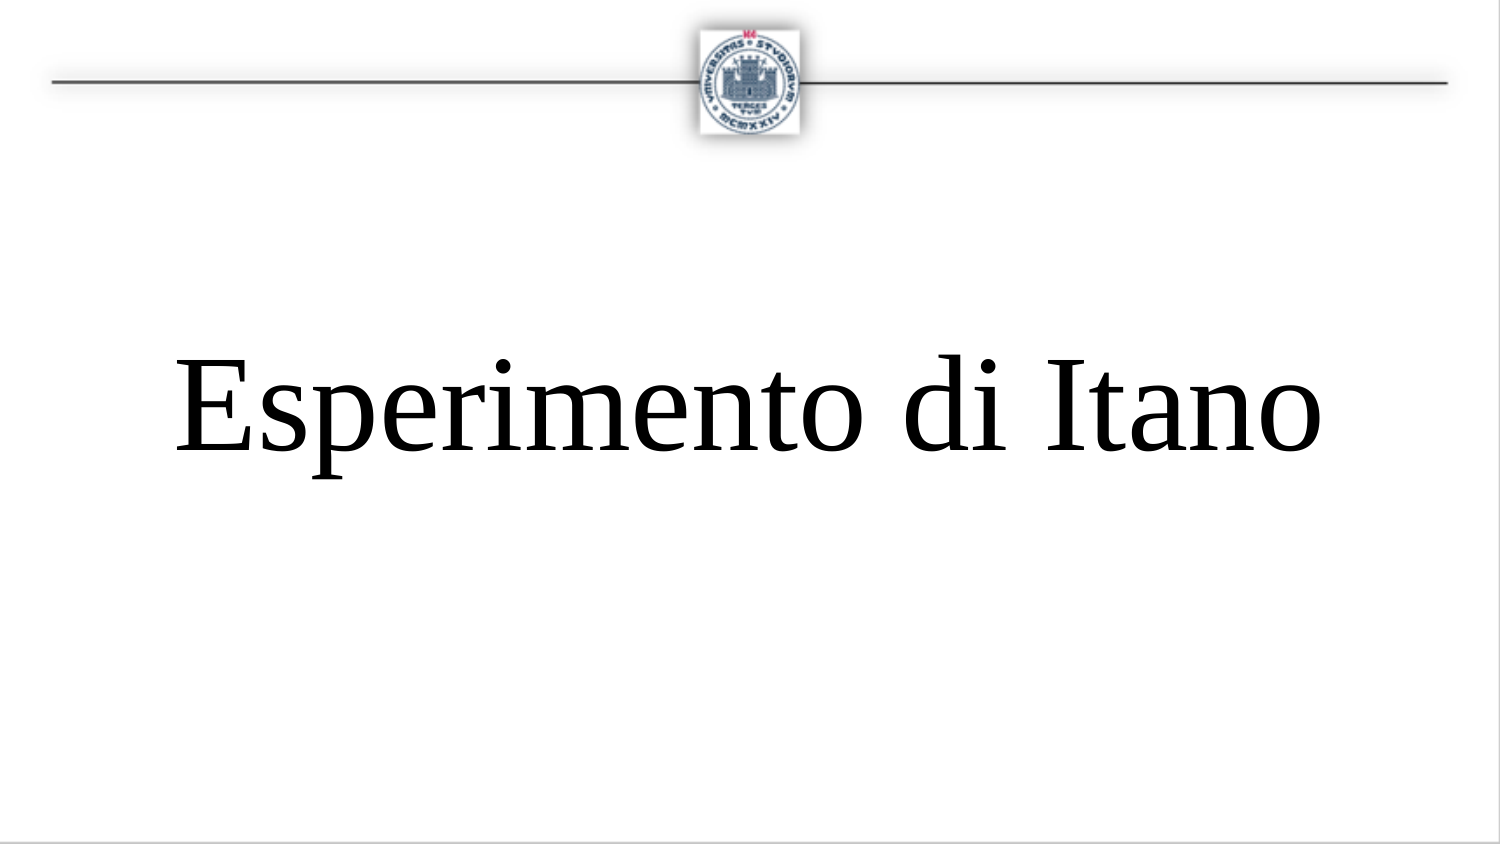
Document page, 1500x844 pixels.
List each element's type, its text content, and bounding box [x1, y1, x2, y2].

picture [0, 0, 1500, 844]
title Esperimento di Itano [51, 298, 1449, 392]
